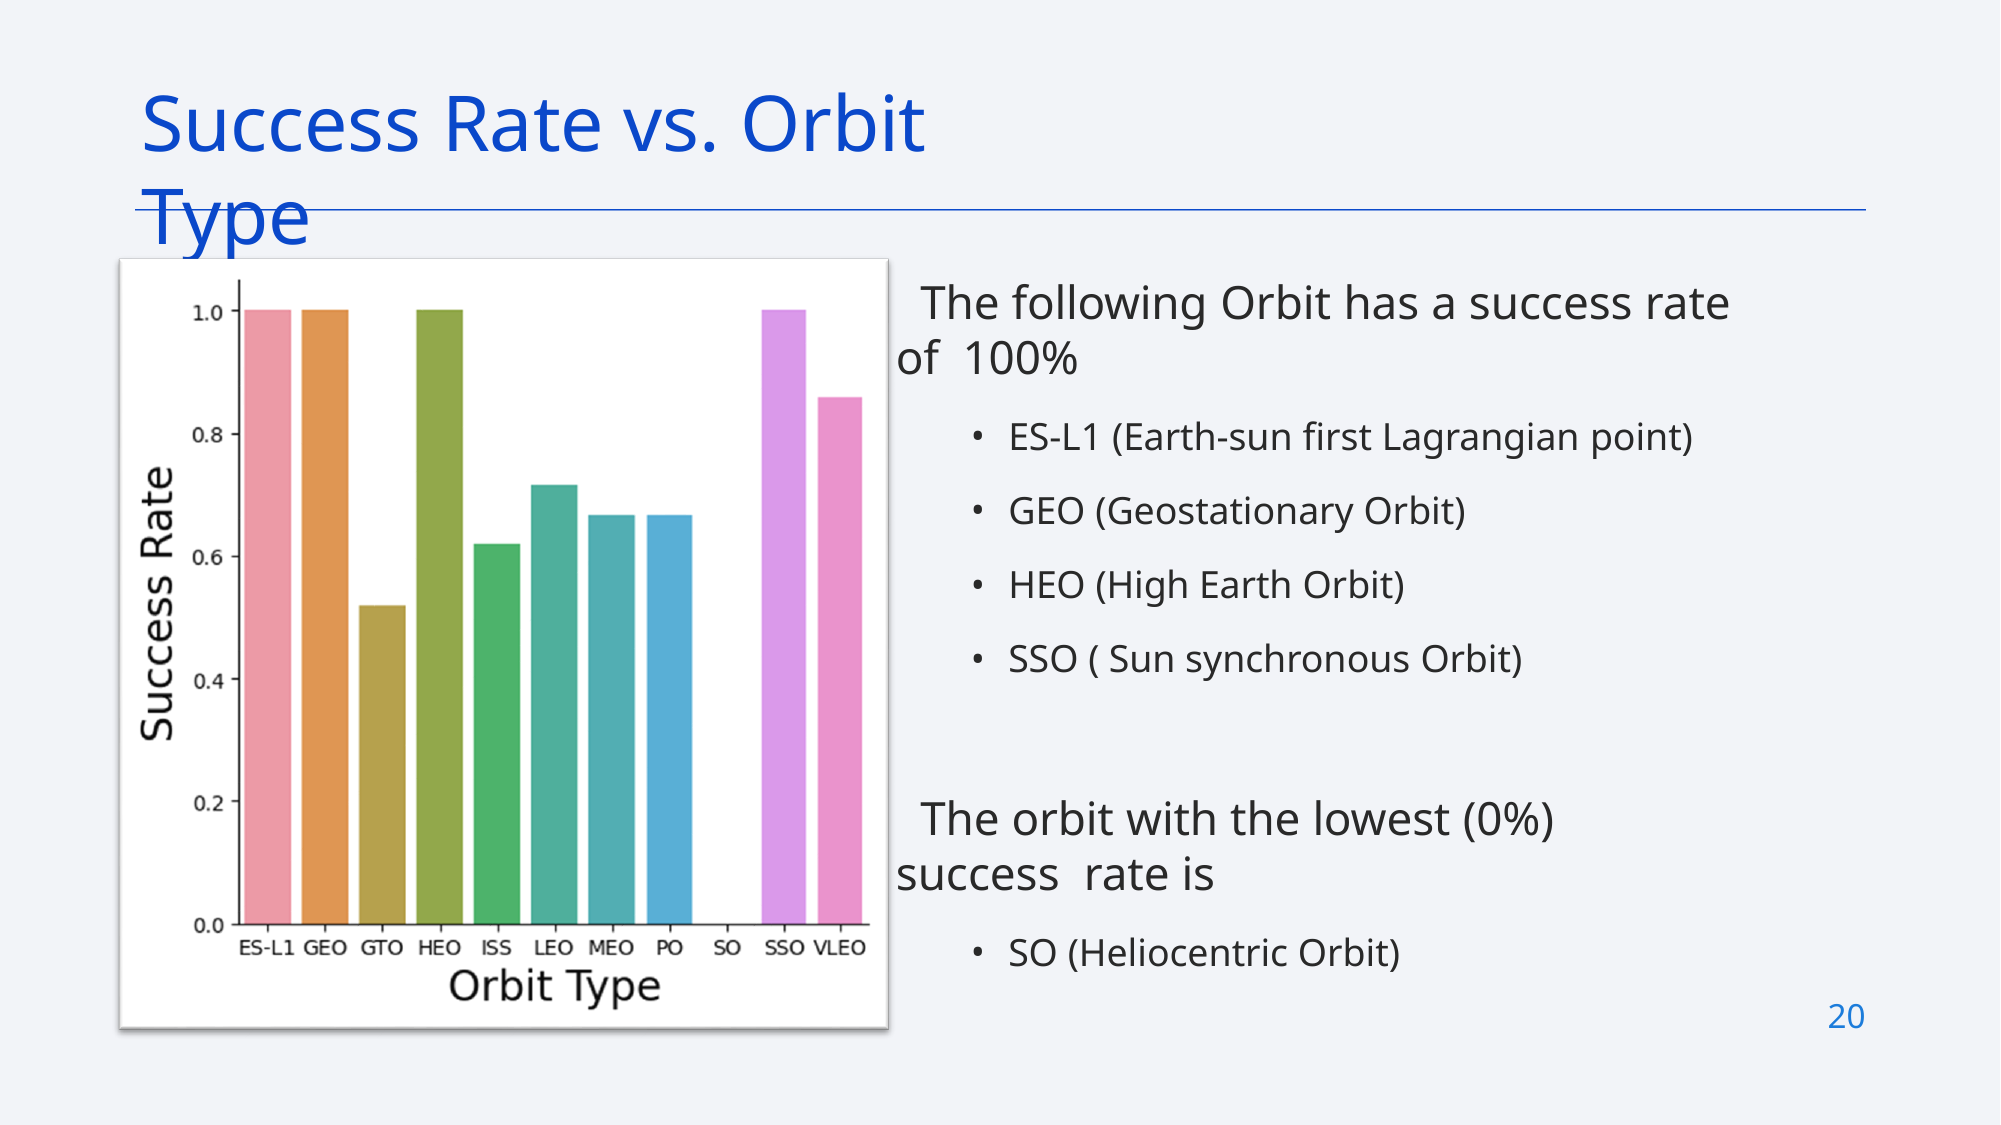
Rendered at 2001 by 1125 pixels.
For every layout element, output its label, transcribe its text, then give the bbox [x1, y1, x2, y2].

text_box The following Orbit has a success rate of 100% ES-L1 (Earth-sun first Lagrangian point) GEO (Geostationary Orbit) HEO (High Earth Orbit) SSO ( Sun synchronous Orbit) The orbit with the lowest (0%) success rate is SO (Heliocentric Orbit) [902, 271, 1761, 974]
picture [0, 0, 2000, 1125]
title Success Rate vs. Orbit Type [139, 72, 1117, 263]
slide_number 20 [1821, 1001, 1871, 1125]
